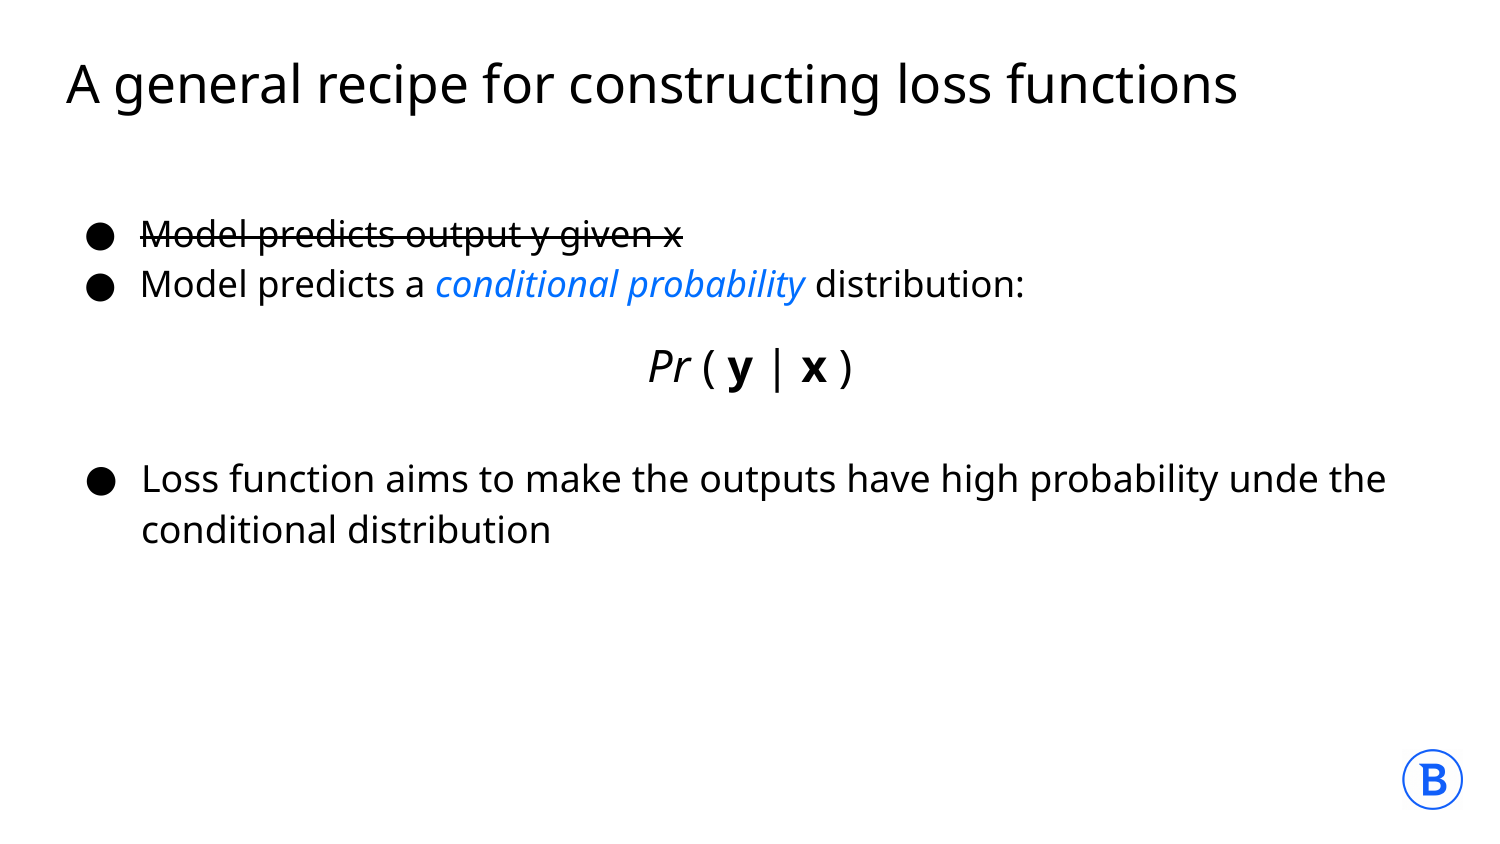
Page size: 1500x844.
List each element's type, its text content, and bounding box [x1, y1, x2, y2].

list Model predicts output y given x Model predicts a conditional probability distribution: Pr ( y | x ) [51, 189, 1449, 409]
picture [1402, 749, 1463, 810]
list Loss function aims to make the outputs have high probability unde the conditional distribution [51, 432, 1449, 588]
title A general recipe for constructing loss functions [51, 35, 1449, 130]
